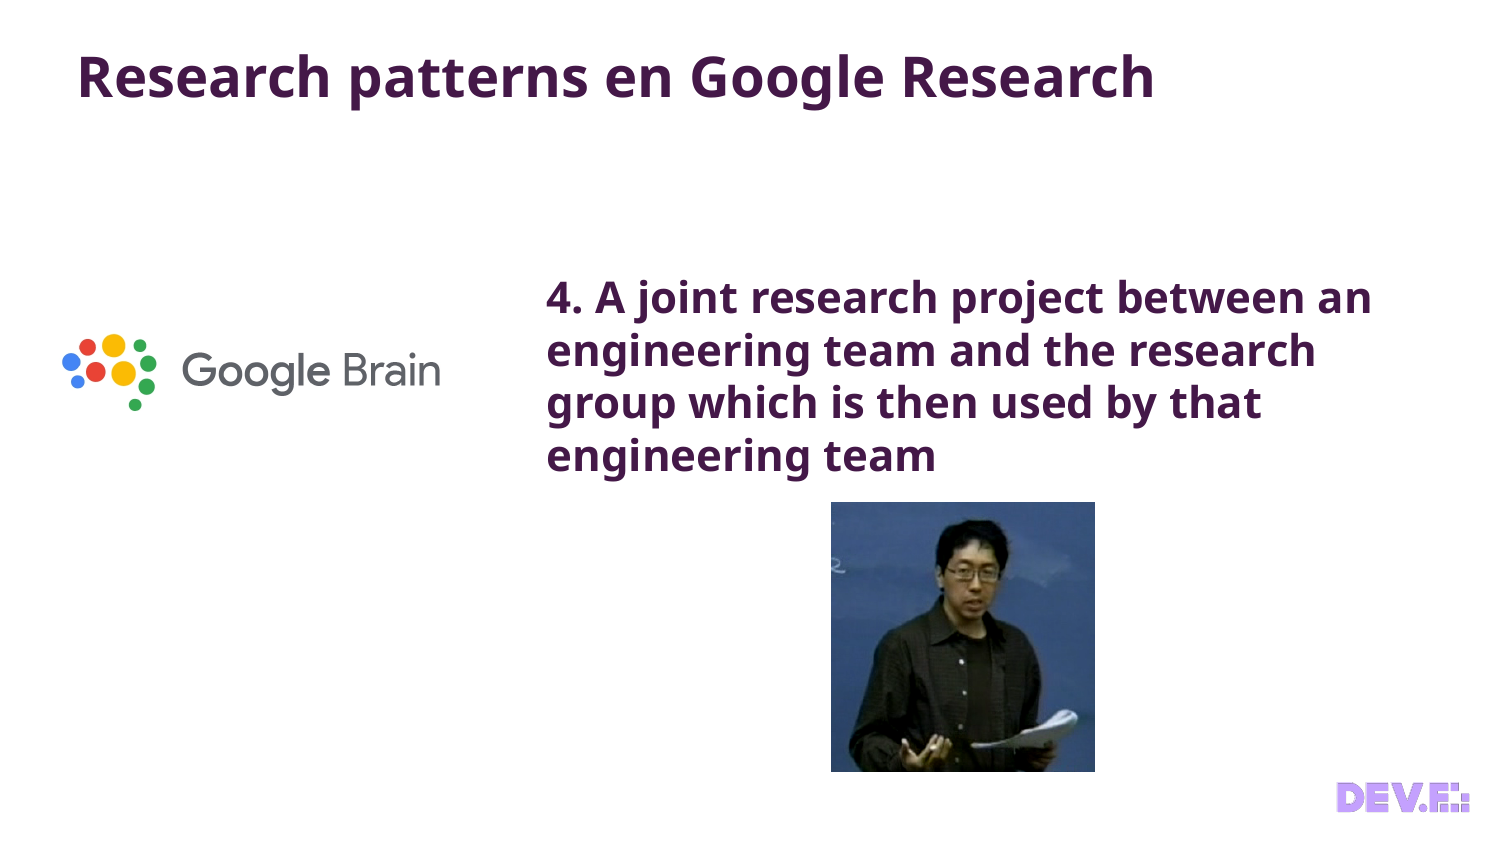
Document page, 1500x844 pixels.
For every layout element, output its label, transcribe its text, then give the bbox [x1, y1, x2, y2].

picture [1330, 776, 1474, 818]
picture [830, 502, 1096, 773]
text_box Research patterns en Google Research [61, 25, 1470, 114]
picture [49, 219, 457, 525]
text_box 4. A joint research project between an engineering team and the research group which is then used by that engineering team [456, 254, 1470, 575]
